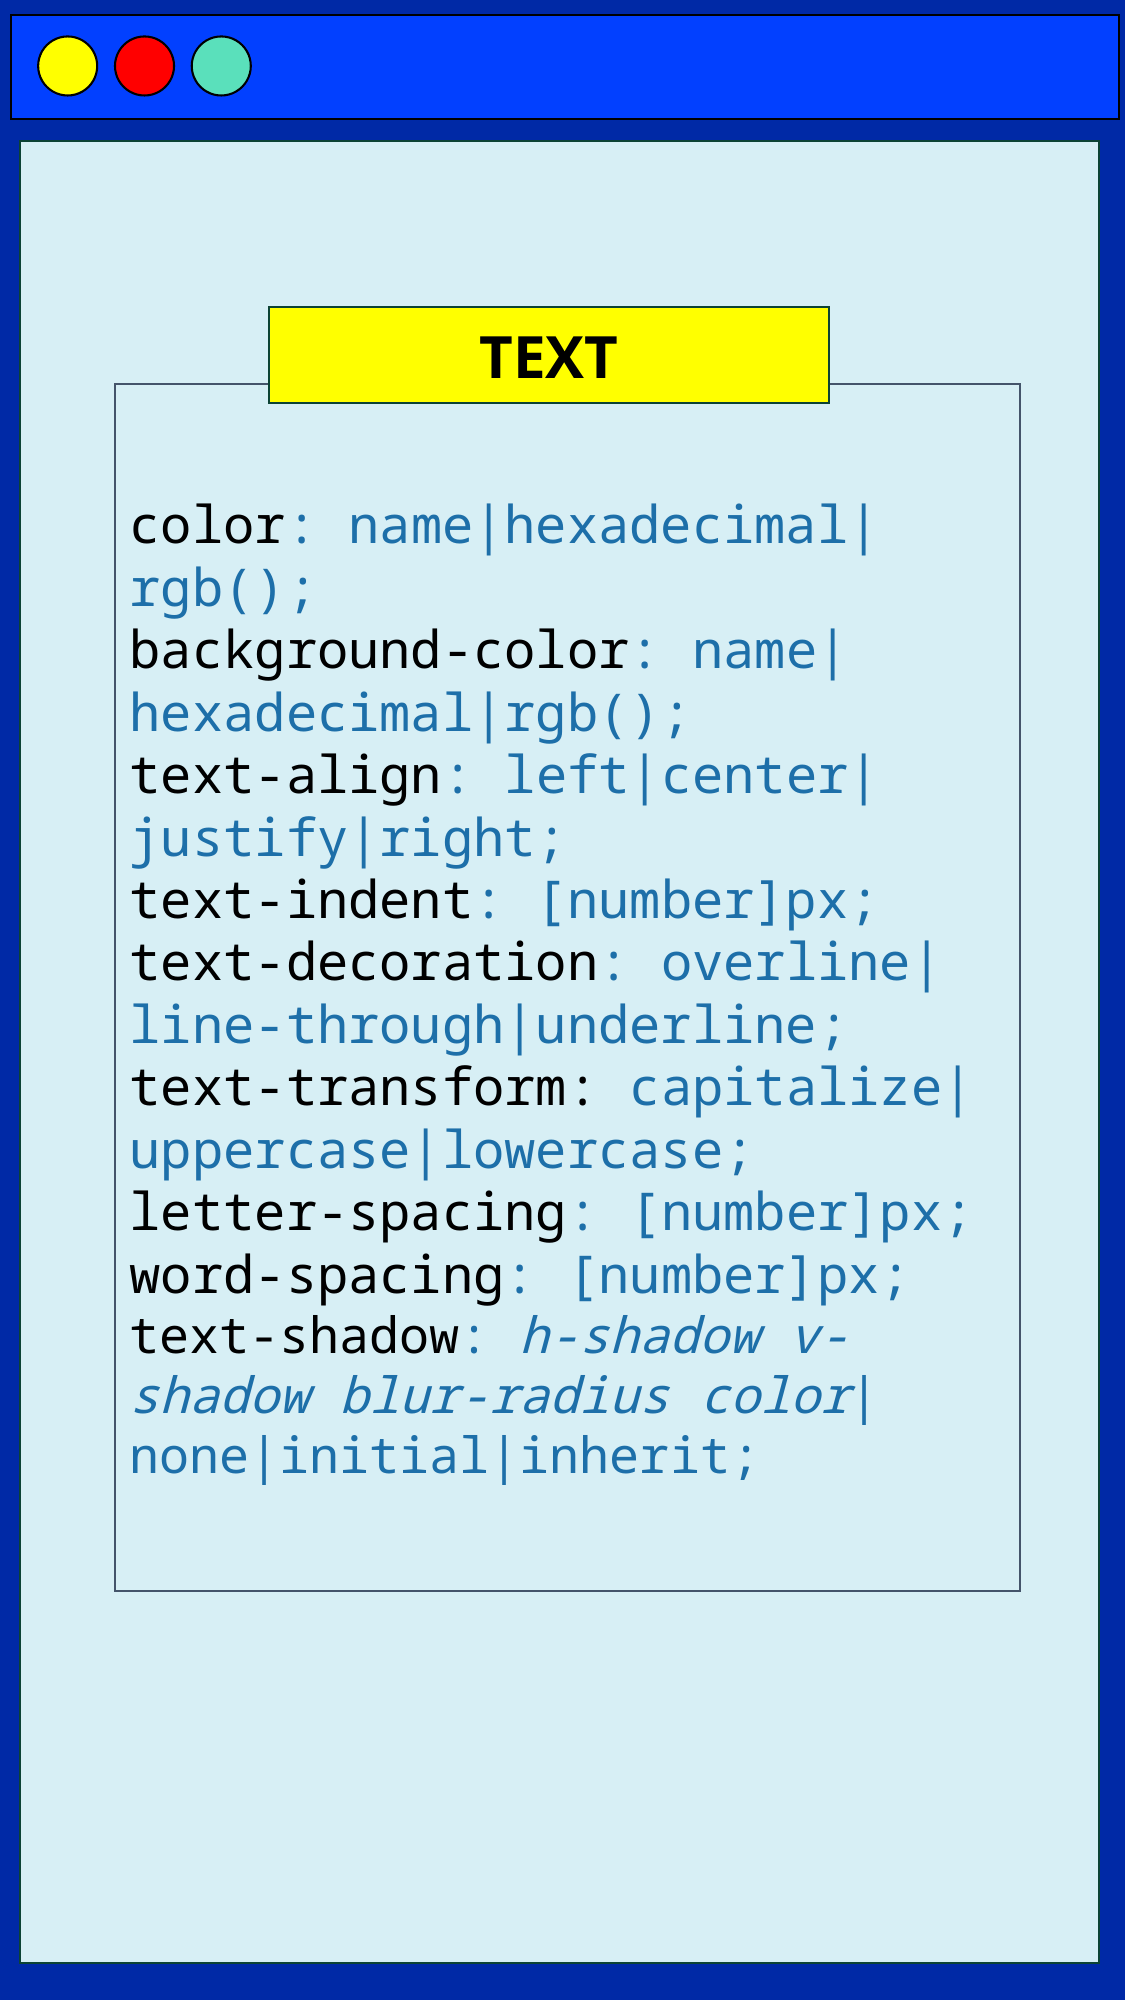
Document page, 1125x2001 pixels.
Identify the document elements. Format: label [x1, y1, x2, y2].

text_box [19, 140, 1100, 1964]
text_box [10, 15, 1120, 119]
text_box [114, 306, 1021, 1592]
